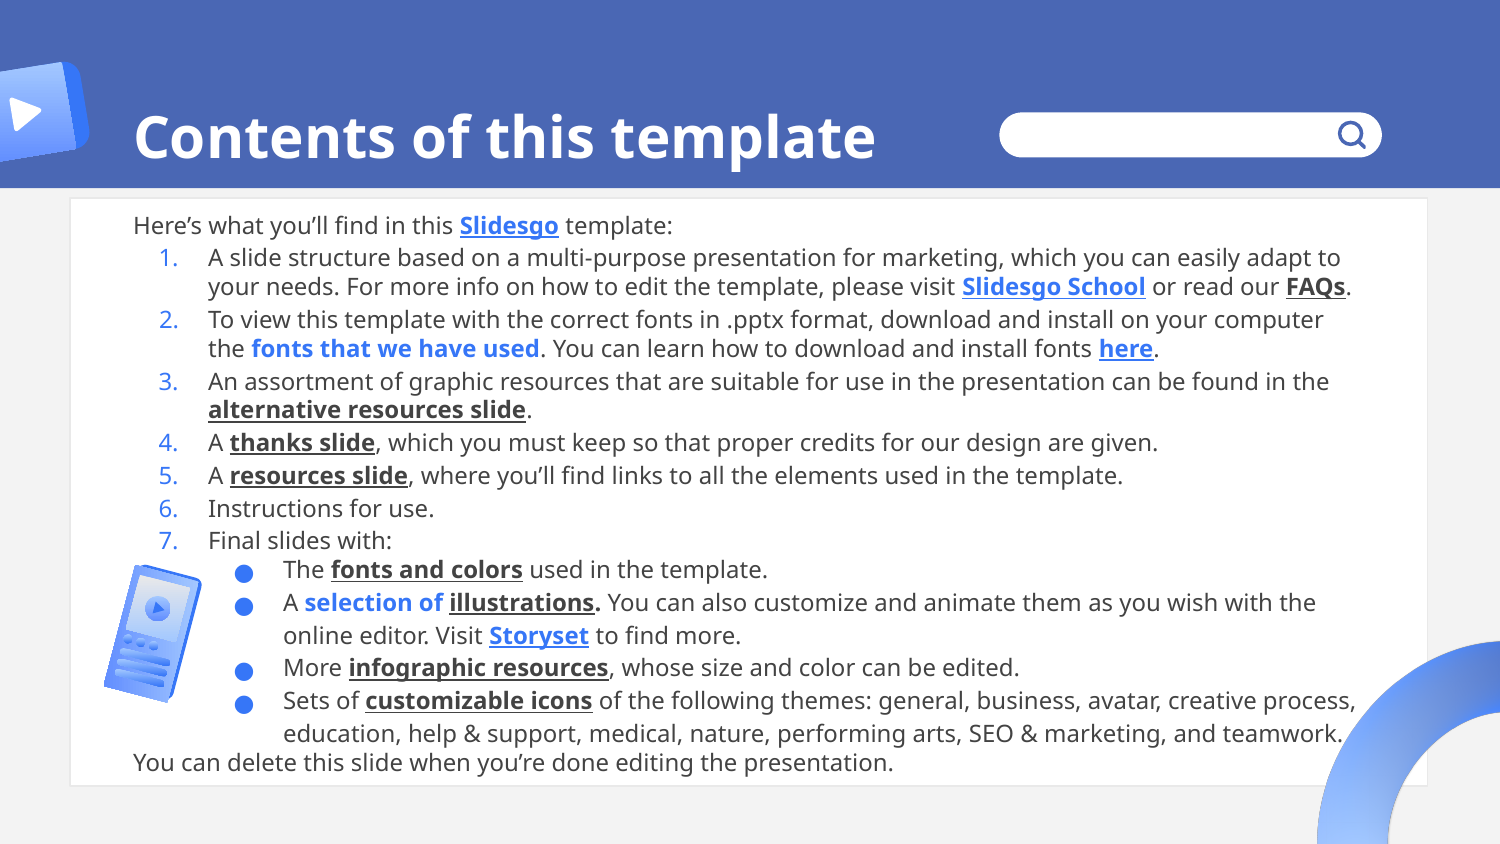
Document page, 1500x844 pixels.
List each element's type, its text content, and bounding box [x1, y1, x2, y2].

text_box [103, 564, 203, 703]
title Contents of this template [118, 88, 972, 182]
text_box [0, 66, 86, 156]
picture [1270, 588, 1500, 844]
list Here’s what you’ll find in this Slidesgo template: A slide structure based on a multi-purpose presentation for marketing, which you can easily adapt to your needs. For more info on how to edit the template, please visit Slidesgo School or read our FAQs. To view this template with the correct fonts in .pptx format, download and install on your computer the fonts that we have used. You can learn how to download and install fonts here. An assortment of graphic resources that are suitable for use in the presentation can be found in the alternative resources slide. A thanks slide, which you must keep so that proper credits for our design are given. A resources slide, where you’ll find links to all the elements used in the template. Instructions for use. Final slides with: The fonts and colors used in the template. A selection of illustrations. You can also customize and animate them as you wish with the online editor. Visit Storyset to find more. More infographic resources, whose size and color can be edited. Sets of customizable icons of the following themes: general, business, avatar, creative process, education, help & support, medical, nature, performing arts, SEO & marketing, and teamwork. You can delete this slide when you’re done editing the presentation. [118, 216, 1382, 770]
